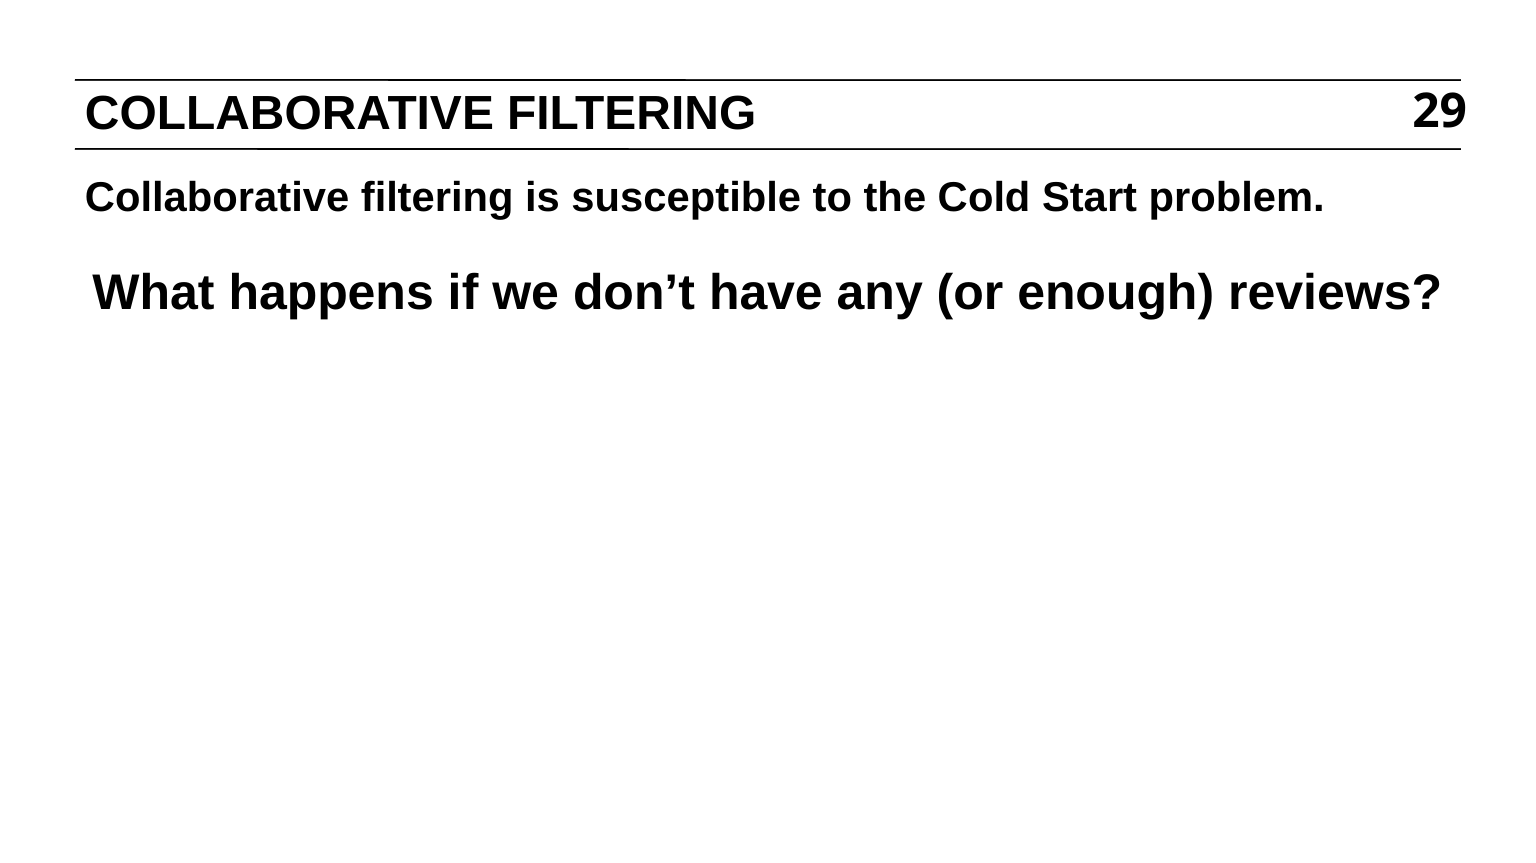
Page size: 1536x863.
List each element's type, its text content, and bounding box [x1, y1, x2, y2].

list Collaborative filtering is susceptible to the Cold Start problem. What happens if we don’t have any (or enough) reviews? [76, 160, 1460, 823]
slide_number 29 [1410, 83, 1470, 142]
title COLLABORATIVE FILTERING [76, 82, 1369, 160]
